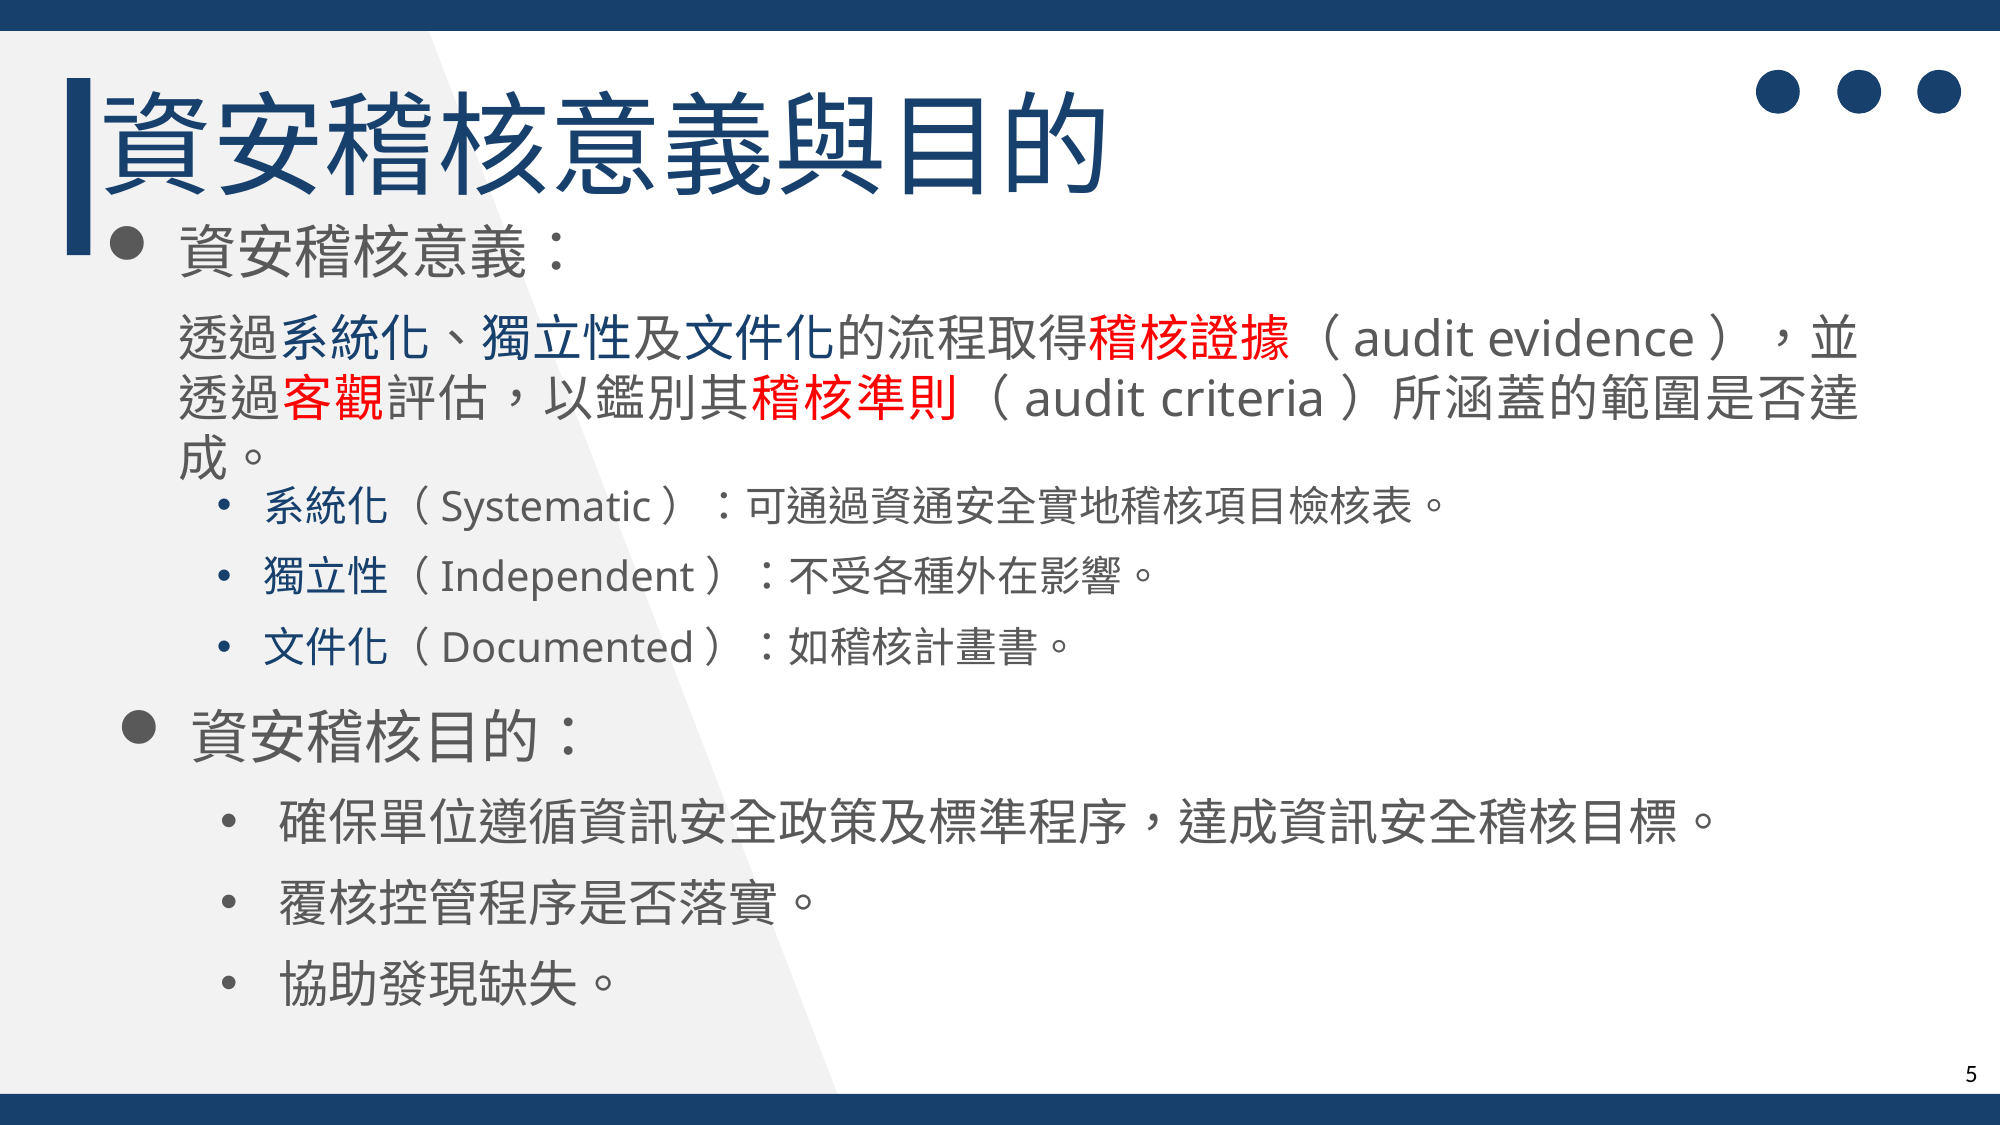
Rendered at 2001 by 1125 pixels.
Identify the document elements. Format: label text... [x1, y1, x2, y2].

text_box 資安稽核目的： 確保單位遵循資訊安全政策及標準程序，達成資訊安全稽核目標。 覆核控管程序是否落實。 協助發現缺失。 [102, 692, 1786, 1020]
text_box 資安稽核意義： 透過系統化、獨立性及文件化的流程取得稽核證據（audit evidence），並透過客觀評估，以鑑別其稽核準則（audit criteria）所涵蓋的範圍是否達成。 [90, 208, 1875, 587]
text_box 資安稽核意義與目的 [84, 66, 1810, 284]
text_box 系統化（Systematic）：可通過資通安全實地稽核項目檢核表。 獨立性（Independent）：不受各種外在影響。 文件化（Documented）：如稽核計畫書。 [114, 471, 1647, 679]
